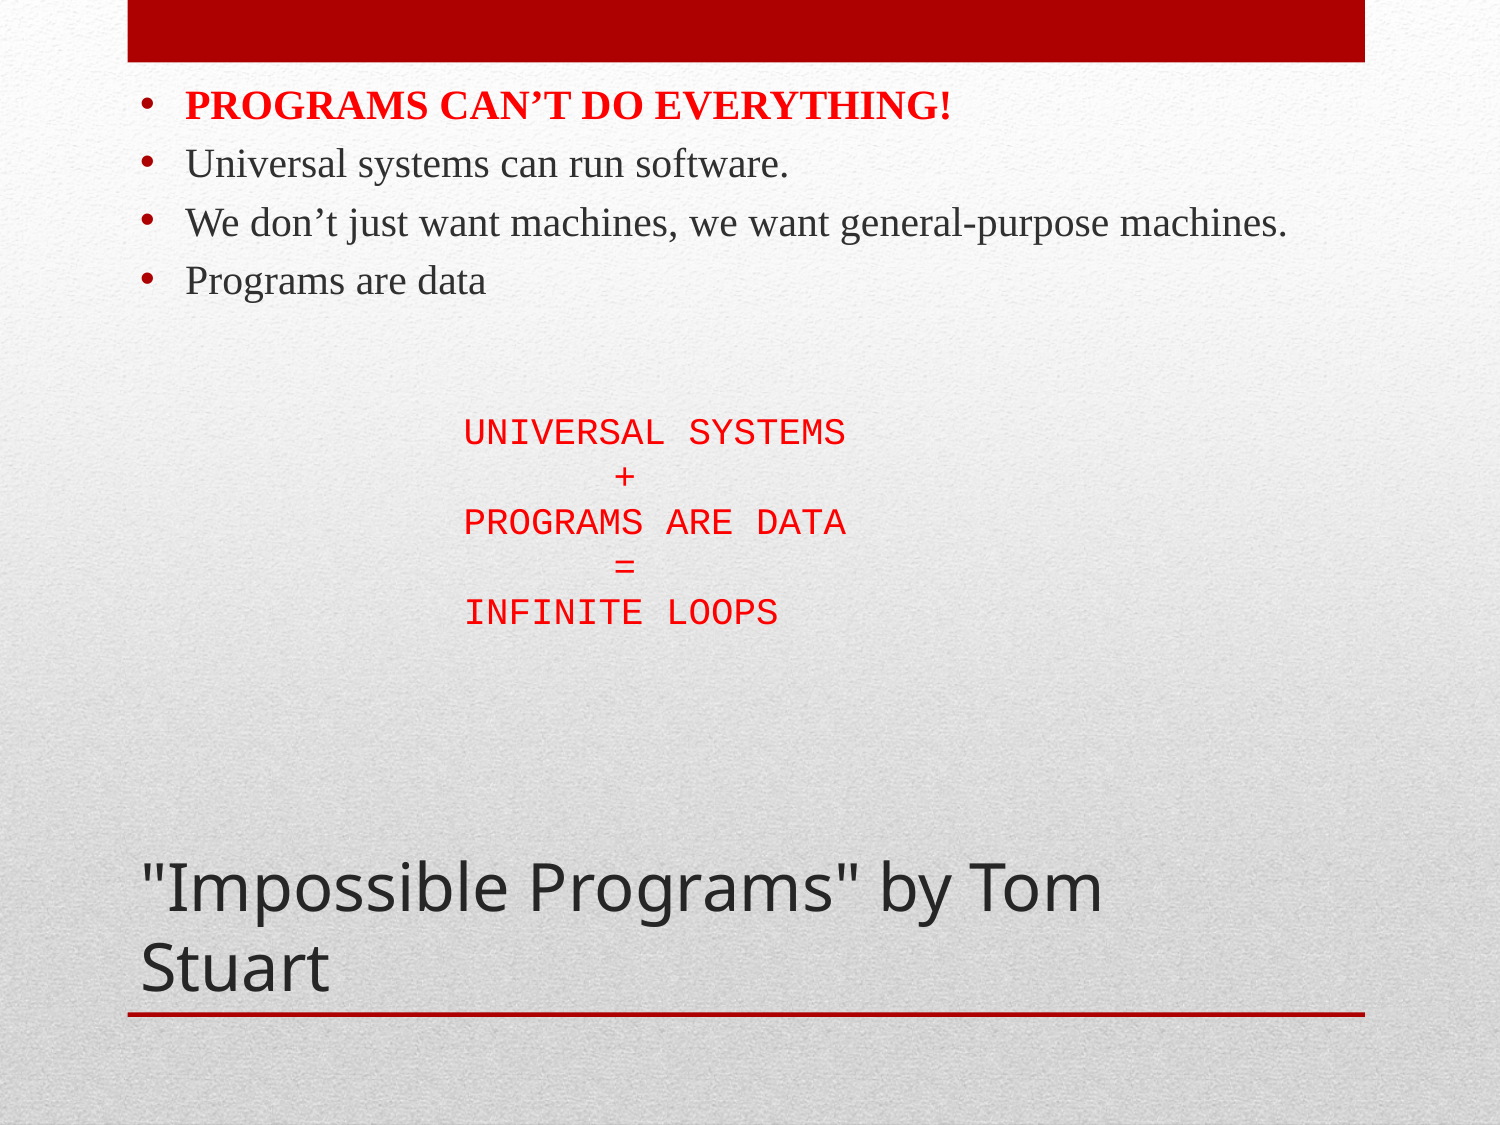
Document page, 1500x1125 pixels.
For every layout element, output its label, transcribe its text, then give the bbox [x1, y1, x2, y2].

list PROGRAMS CAN’T DO EVERYTHING! Universal systems can run software. We don’t just want machines, we want general-purpose machines. Programs are data [125, 70, 1363, 851]
text_box UNIVERSAL SYSTEMS + PROGRAMS ARE DATA = INFINITE LOOPS [448, 399, 913, 685]
title "Impossible Programs" by Tom Stuart [125, 851, 1238, 1013]
